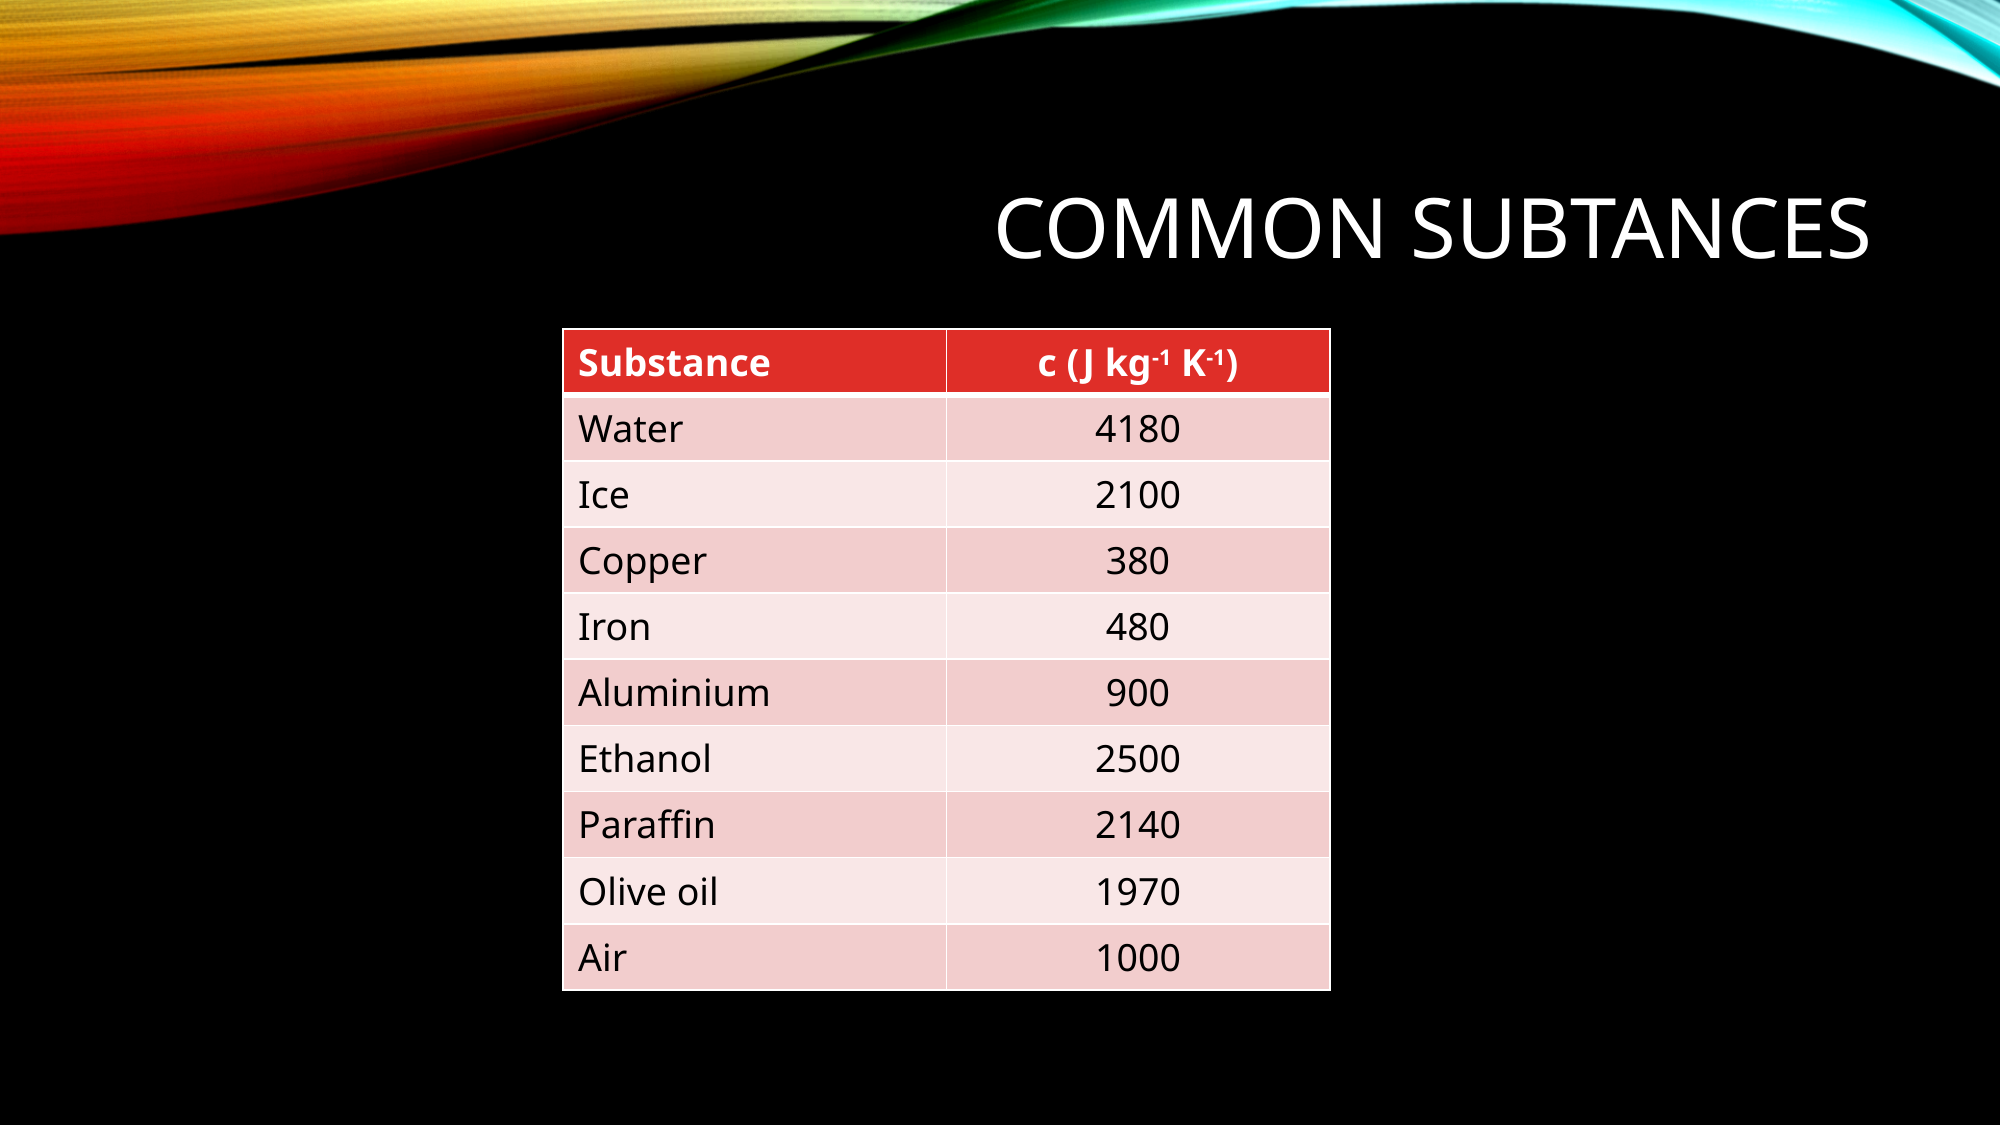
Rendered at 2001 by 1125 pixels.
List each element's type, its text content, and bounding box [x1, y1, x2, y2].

table_cell 4180 [947, 398, 1329, 460]
table_cell Ethanol [564, 726, 946, 791]
table_cell 2100 [947, 462, 1329, 526]
table_cell 2140 [947, 792, 1329, 857]
table_cell Air [564, 925, 946, 989]
table_cell Copper [564, 528, 946, 592]
table_cell Ice [564, 462, 946, 526]
table_cell Aluminium [564, 660, 946, 725]
table_cell 480 [947, 594, 1329, 658]
table_cell 1970 [947, 858, 1329, 923]
table_header c (J kg-1 K-1) [947, 330, 1329, 392]
title Common subtances [474, 125, 1888, 338]
table_header Substance [564, 330, 946, 392]
table_cell Paraffin [564, 792, 946, 857]
table_cell 380 [947, 528, 1329, 592]
table_cell 1000 [947, 925, 1329, 989]
table_cell Iron [564, 594, 946, 658]
picture [0, 0, 2000, 237]
table_cell Water [564, 398, 946, 460]
table_cell Olive oil [564, 858, 946, 923]
table_cell 900 [947, 660, 1329, 725]
table_cell 2500 [947, 726, 1329, 791]
